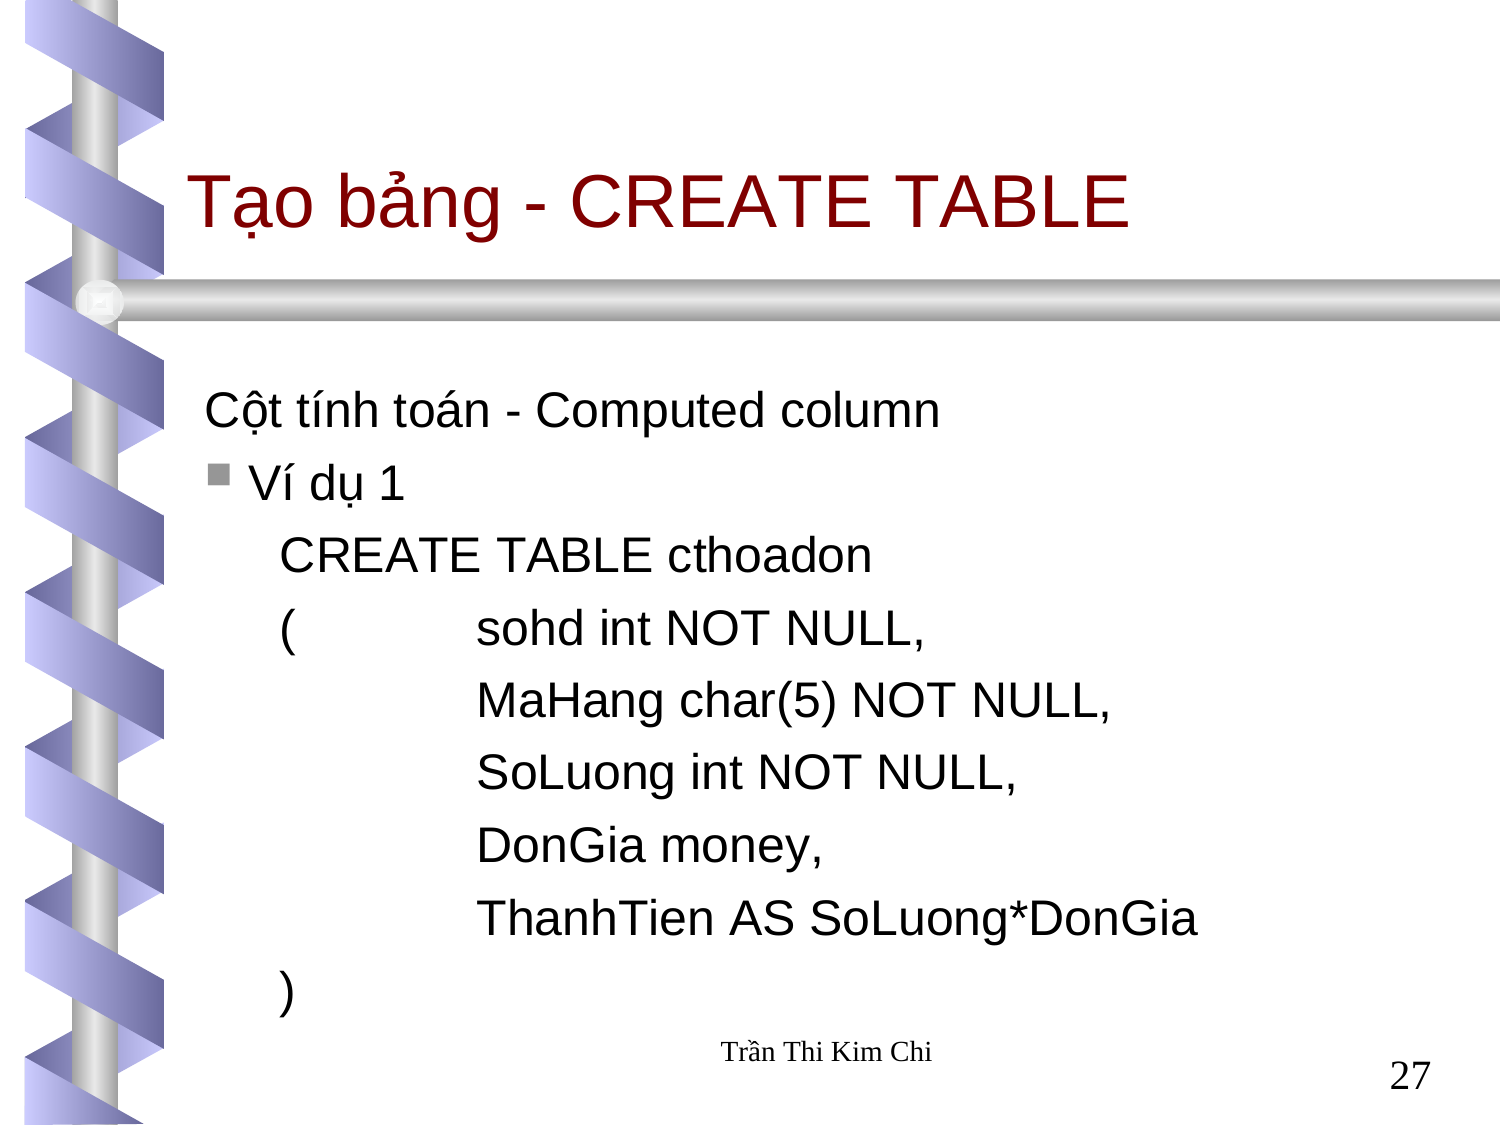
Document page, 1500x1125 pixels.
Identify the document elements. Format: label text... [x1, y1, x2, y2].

text_box Tạo bảng - CREATE TABLE [171, 126, 1450, 250]
text_box Cột tính toán - Computed column Ví dụ 1 CREATE TABLE cthoadon ( sohd int NOT NULL, MaHang char(5) NOT NULL, SoLuong int NOT NULL, DonGia money, ThanhTien AS SoLuong*DonGia ) [174, 362, 1500, 1125]
text_box Trần Thi Kim Chi [589, 1024, 1065, 1100]
